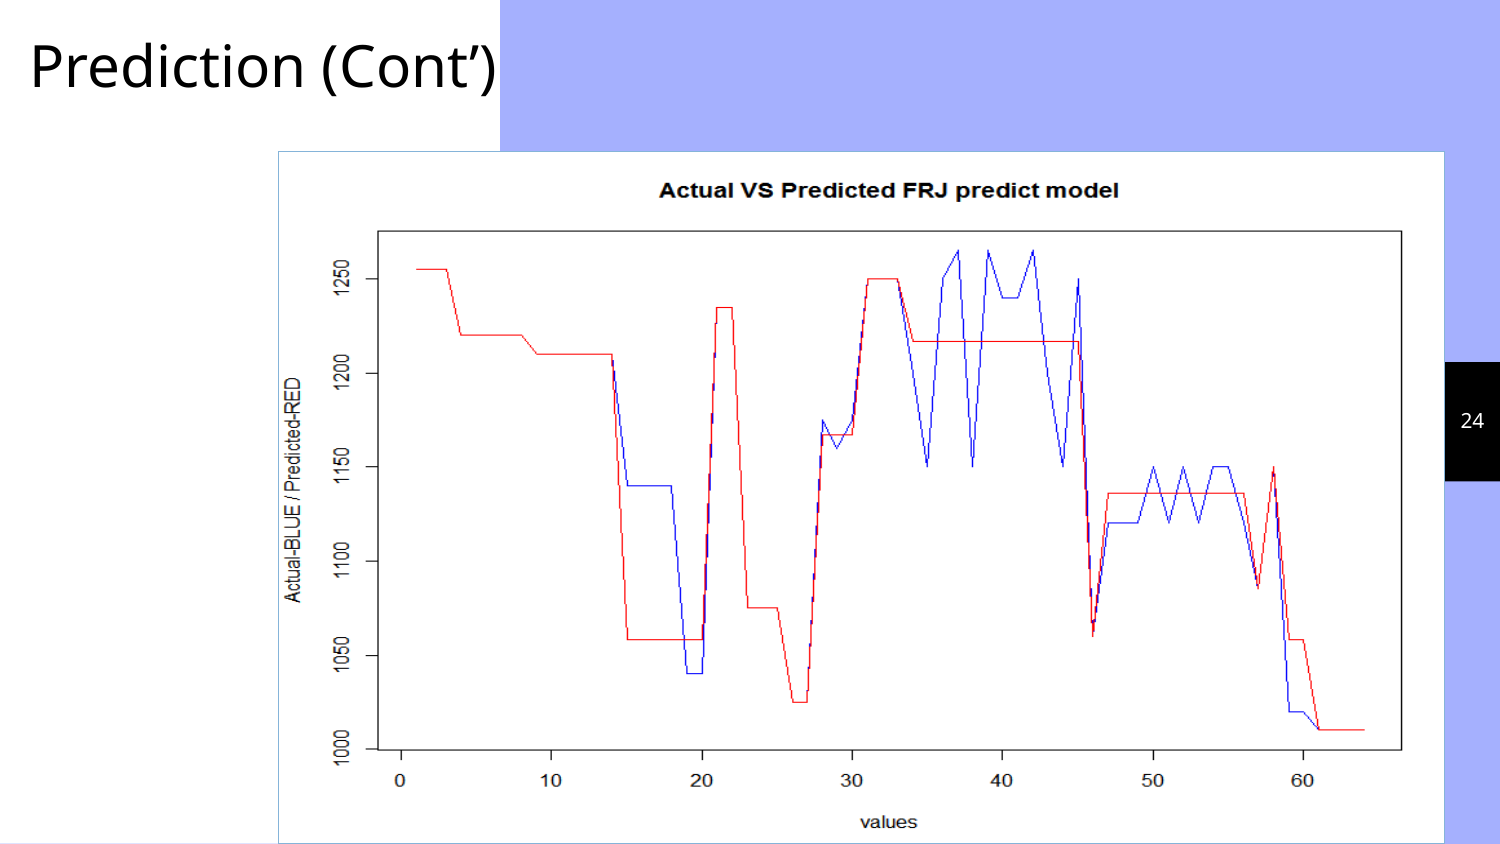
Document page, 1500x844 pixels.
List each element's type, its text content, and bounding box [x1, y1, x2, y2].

picture [277, 150, 1446, 844]
slide_number 24 [1450, 362, 1500, 482]
text_box Prediction (Cont’) [14, 21, 528, 107]
